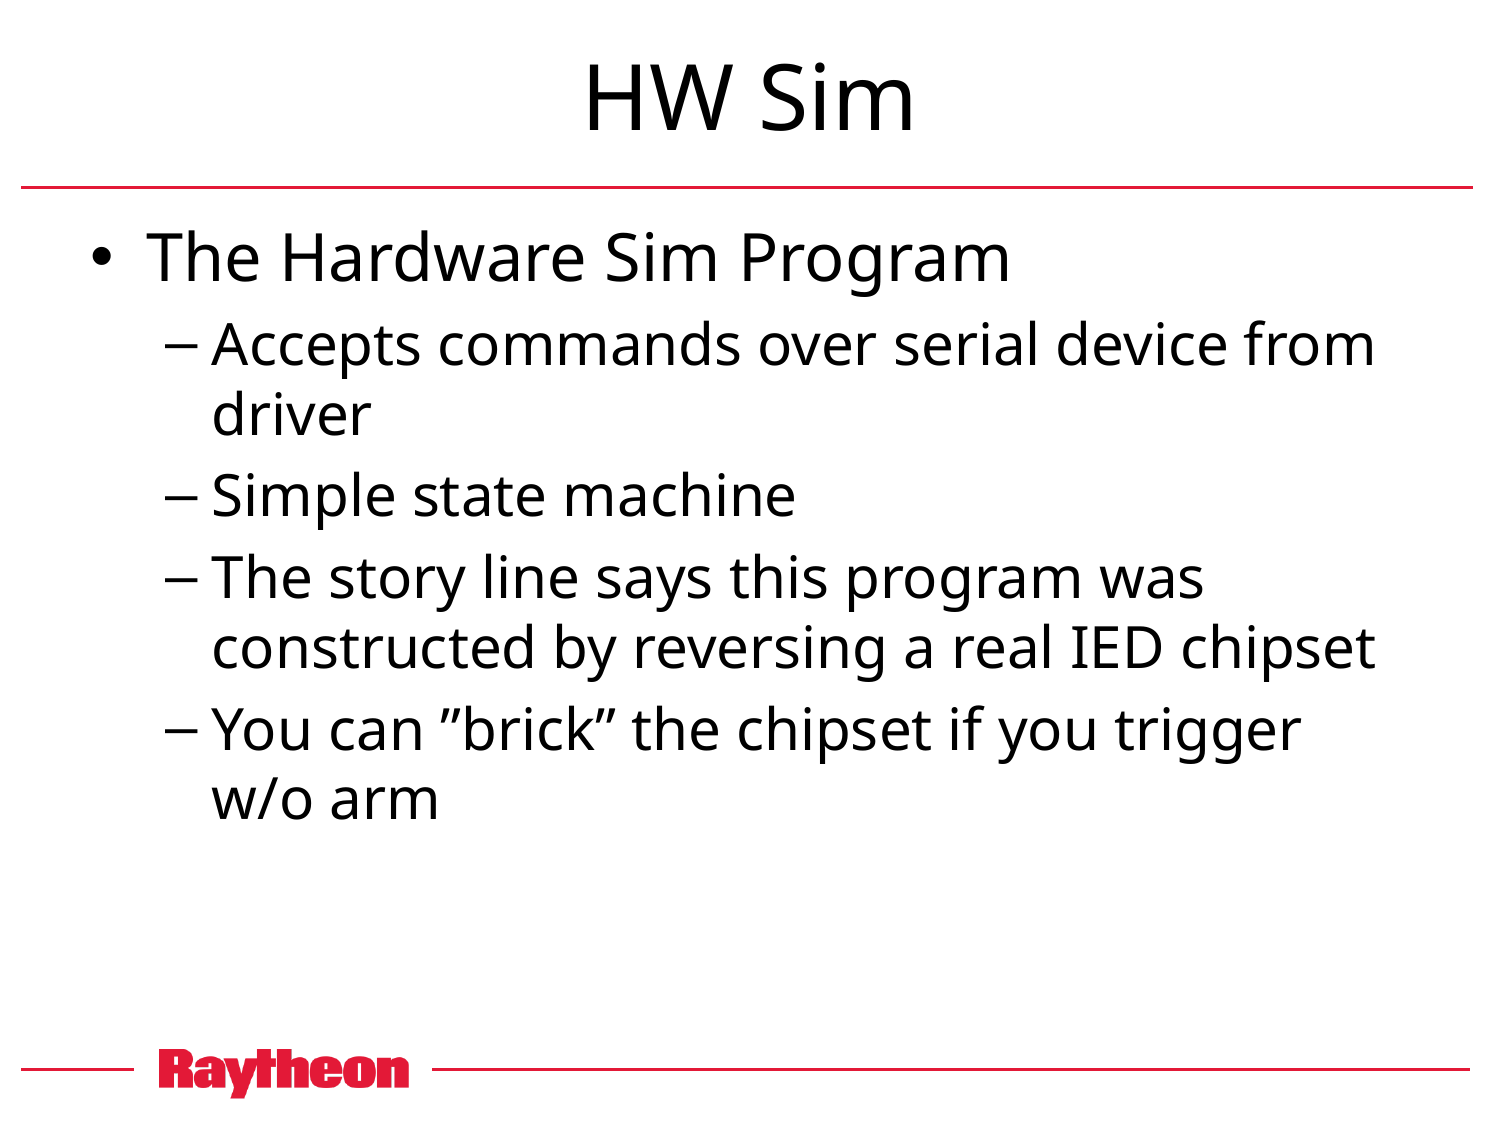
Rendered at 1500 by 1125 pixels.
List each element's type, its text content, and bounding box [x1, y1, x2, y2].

title HW Sim [75, 0, 1425, 188]
picture [159, 1049, 409, 1099]
list The Hardware Sim Program Accepts commands over serial device from driver Simple state machine The story line says this program was constructed by reversing a real IED chipset You can ”brick” the chipset if you trigger w/o arm [75, 207, 1425, 1025]
